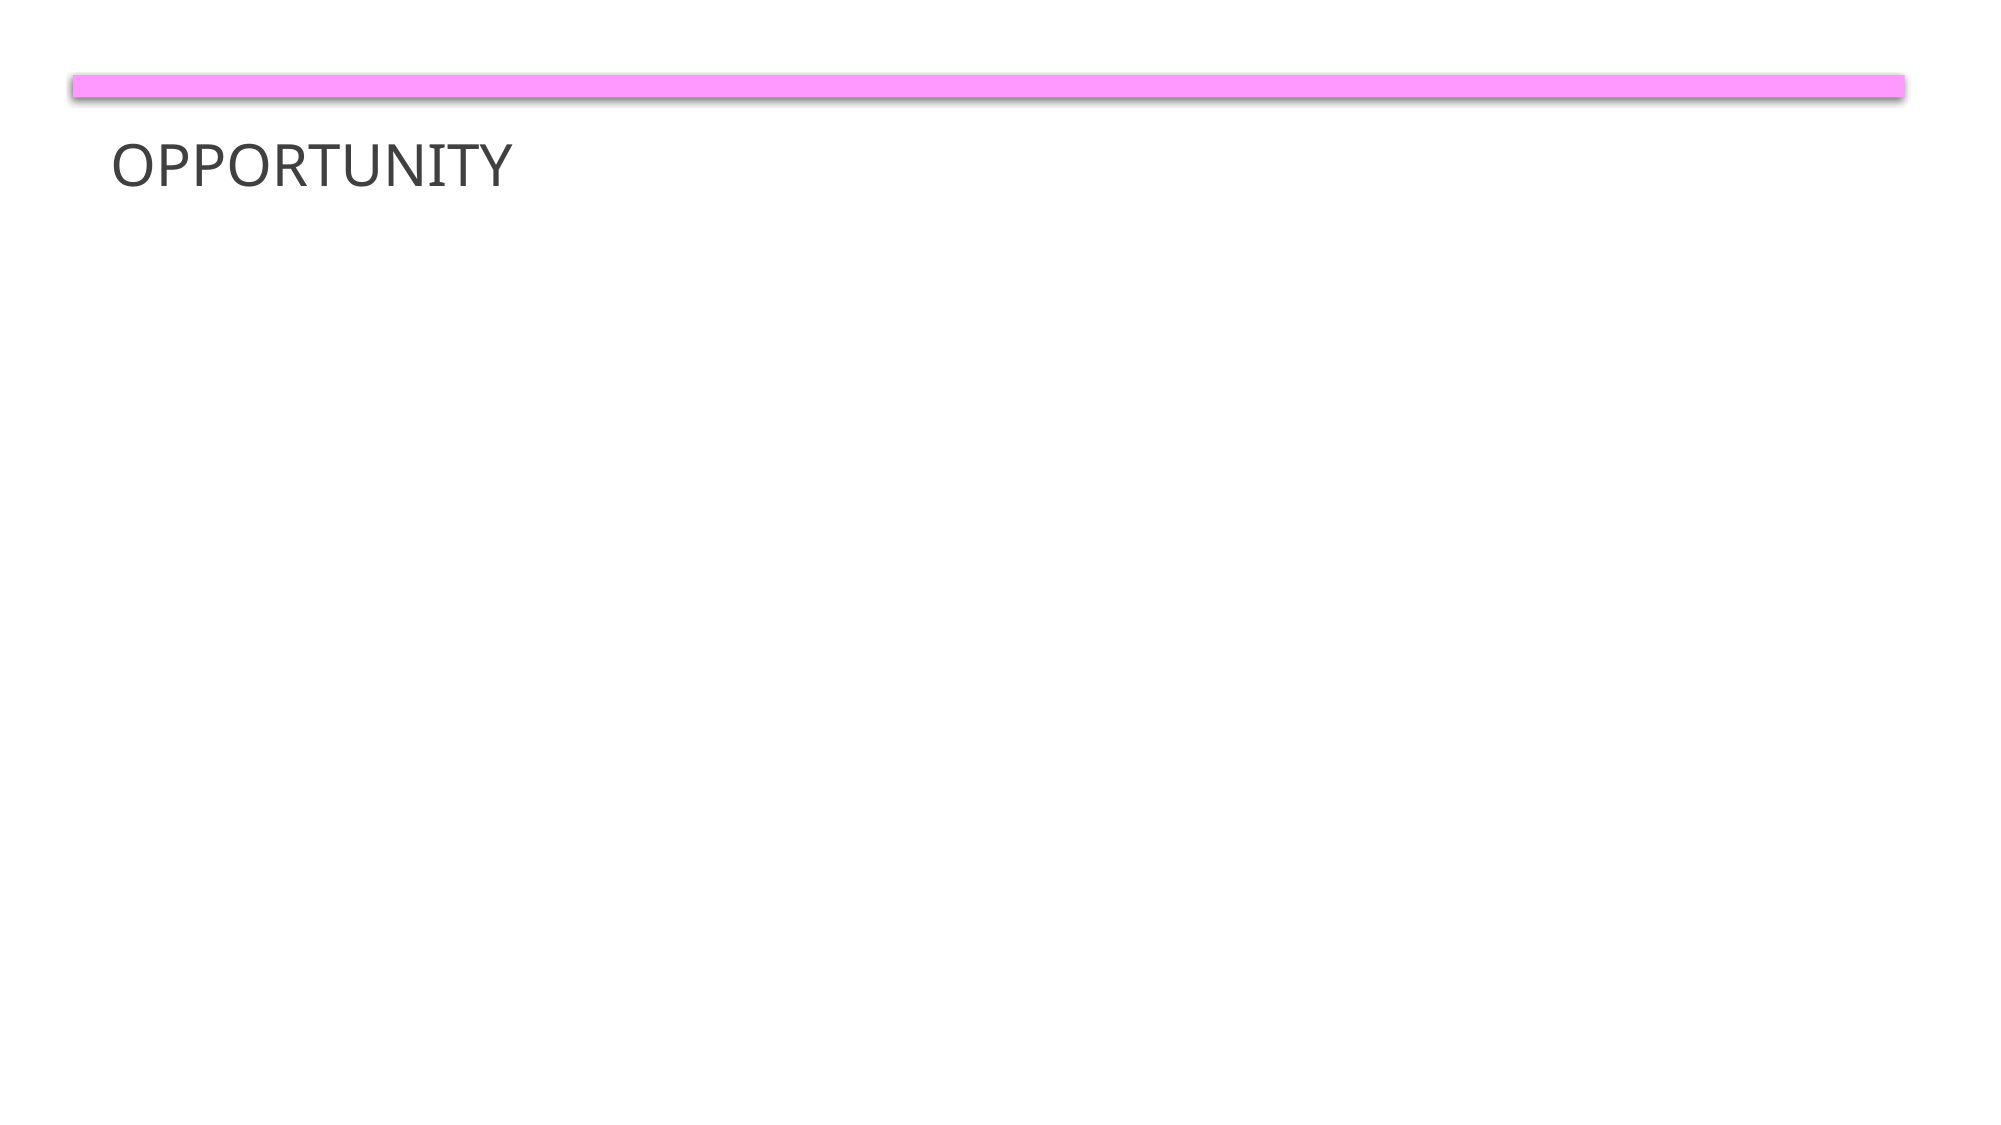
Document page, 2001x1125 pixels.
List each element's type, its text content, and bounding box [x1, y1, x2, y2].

title OPPORTUNITY [95, 115, 1905, 206]
